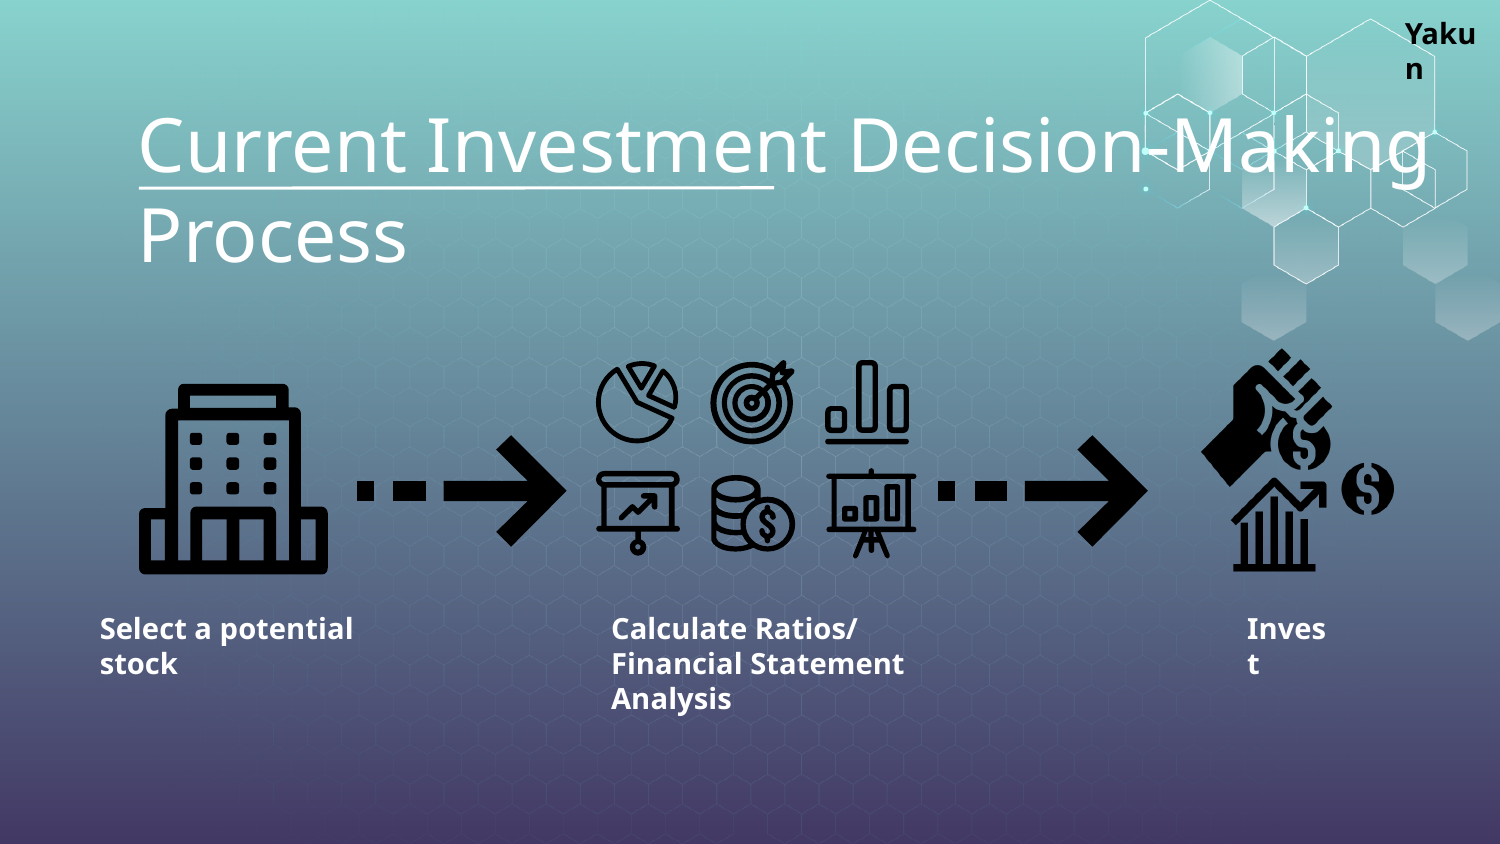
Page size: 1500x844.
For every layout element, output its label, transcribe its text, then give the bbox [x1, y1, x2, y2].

text_box Yakun [1389, 0, 1500, 68]
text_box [138, 383, 329, 575]
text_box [356, 434, 567, 548]
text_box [824, 359, 910, 445]
text_box Invest [1232, 595, 1351, 655]
text_box [710, 360, 795, 445]
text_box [825, 467, 917, 559]
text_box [710, 474, 796, 552]
text_box Calculate Ratios/ Financial Statement Analysis [595, 595, 939, 726]
picture [102, 0, 1500, 844]
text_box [938, 434, 1149, 548]
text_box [595, 470, 681, 556]
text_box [595, 360, 682, 444]
text_box Select a potential stock [84, 595, 394, 684]
title Current Investment Decision-Making Process [122, 82, 1500, 193]
